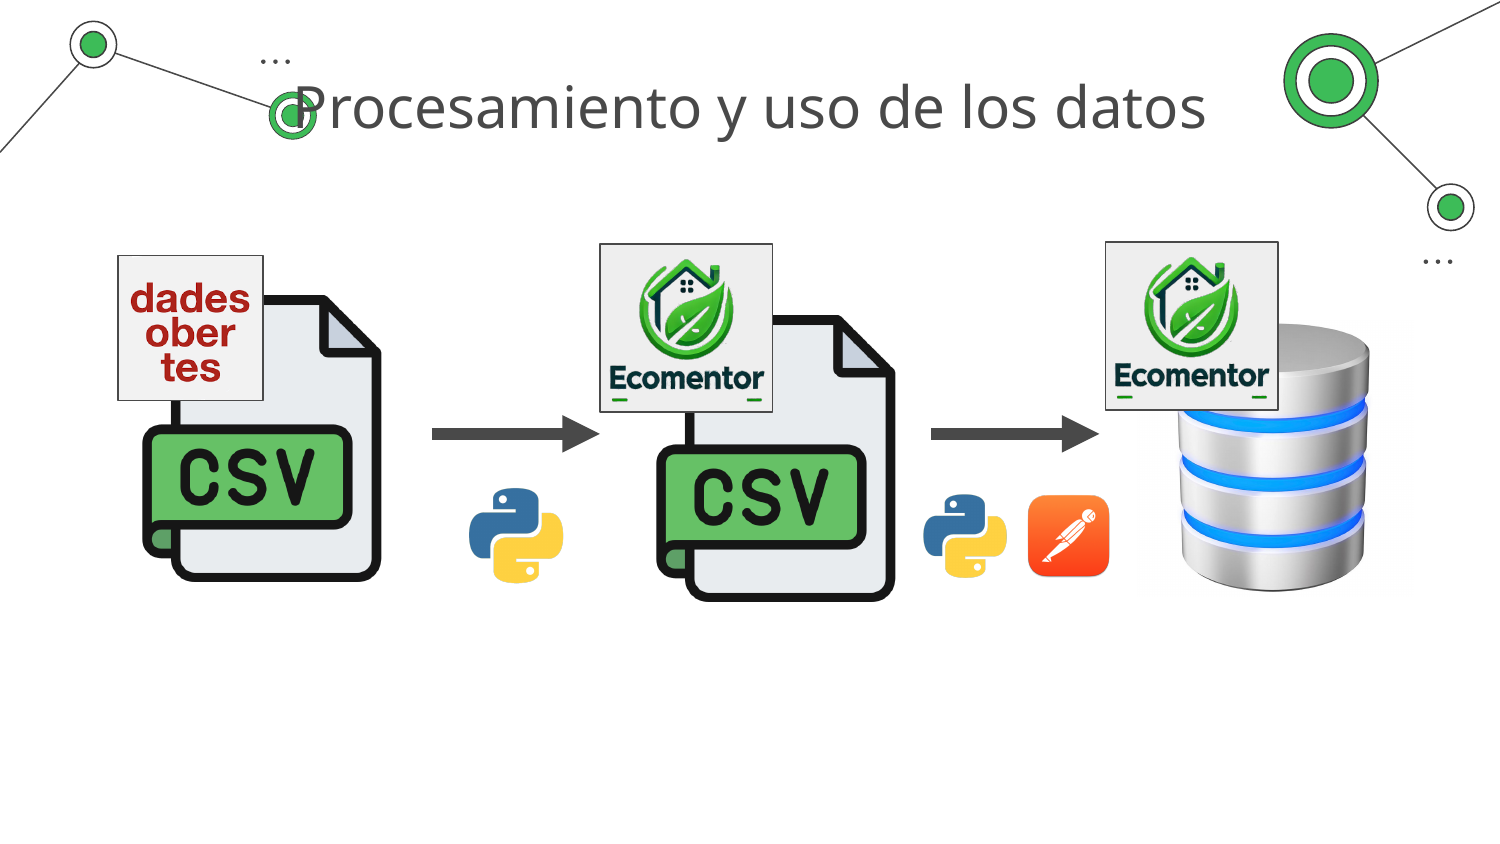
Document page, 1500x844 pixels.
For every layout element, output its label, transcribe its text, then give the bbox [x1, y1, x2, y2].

picture [118, 256, 406, 583]
title Procesamiento y uso de los datos [118, 55, 1382, 150]
text_box [1105, 242, 1278, 248]
text_box [600, 244, 773, 250]
picture [1107, 246, 1415, 597]
picture [454, 474, 577, 597]
picture [602, 248, 1120, 602]
